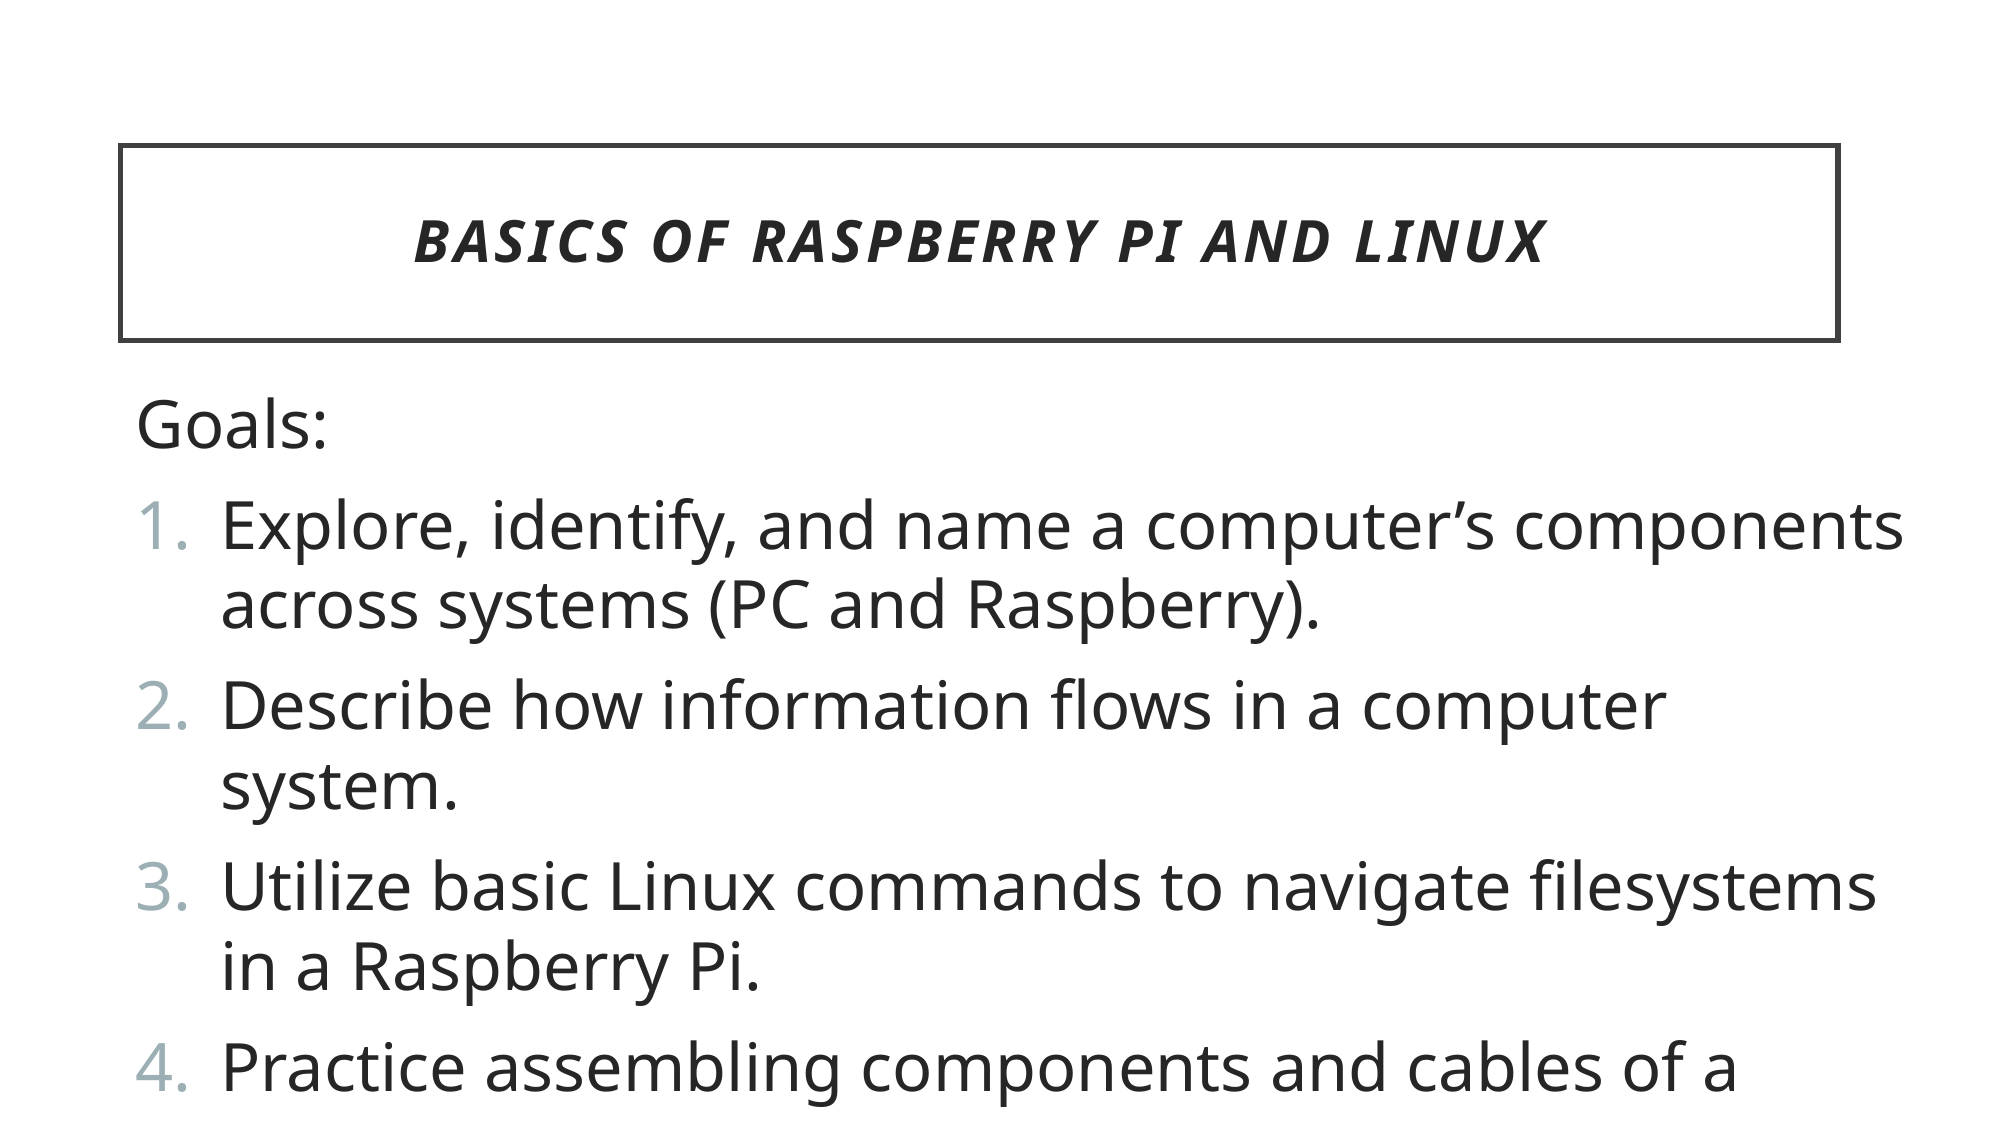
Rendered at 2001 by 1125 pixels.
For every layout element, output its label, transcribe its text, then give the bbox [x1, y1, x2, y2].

title Basics of Raspberry PI and Linux [118, 143, 1841, 343]
list Goals: Explore, identify, and name a computer’s components across systems (PC and Raspberry). Describe how information flows in a computer system. Utilize basic Linux commands to navigate filesystems in a Raspberry Pi. Practice assembling components and cables of a computer system. [120, 374, 1938, 1096]
